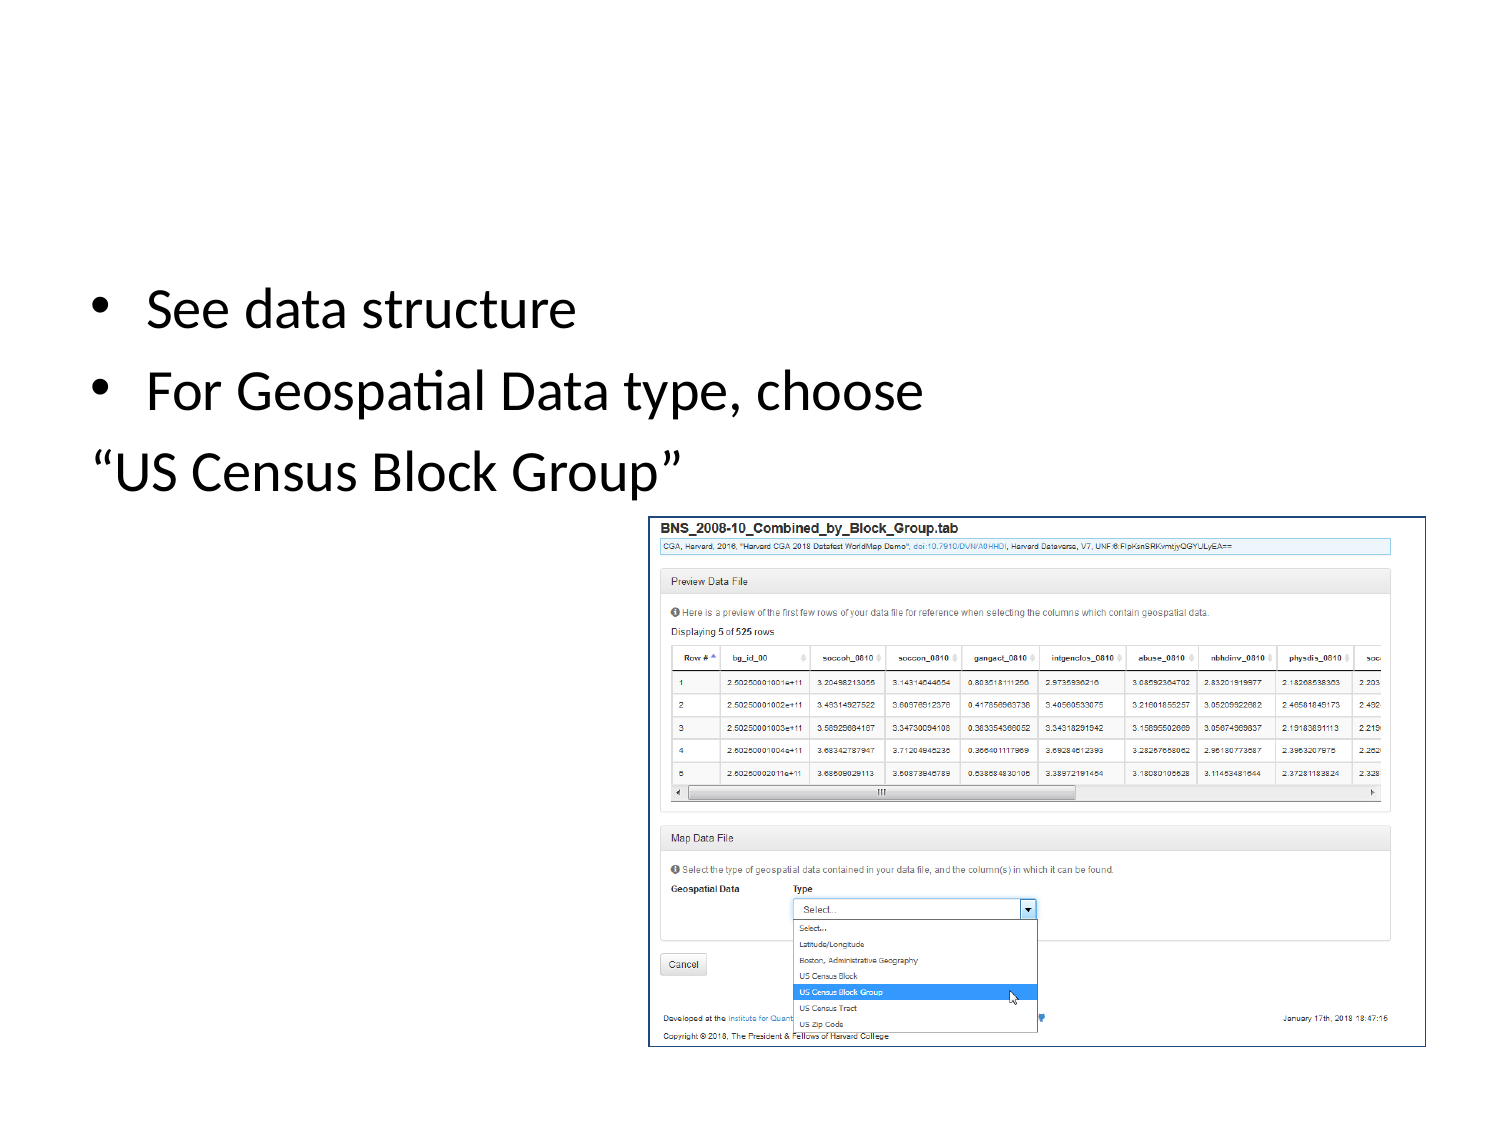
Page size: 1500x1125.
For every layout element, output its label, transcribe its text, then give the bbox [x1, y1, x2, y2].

list See data structure For Geospatial Data type, choose “US Census Block Group” [75, 262, 1425, 1005]
picture [649, 517, 1426, 1046]
